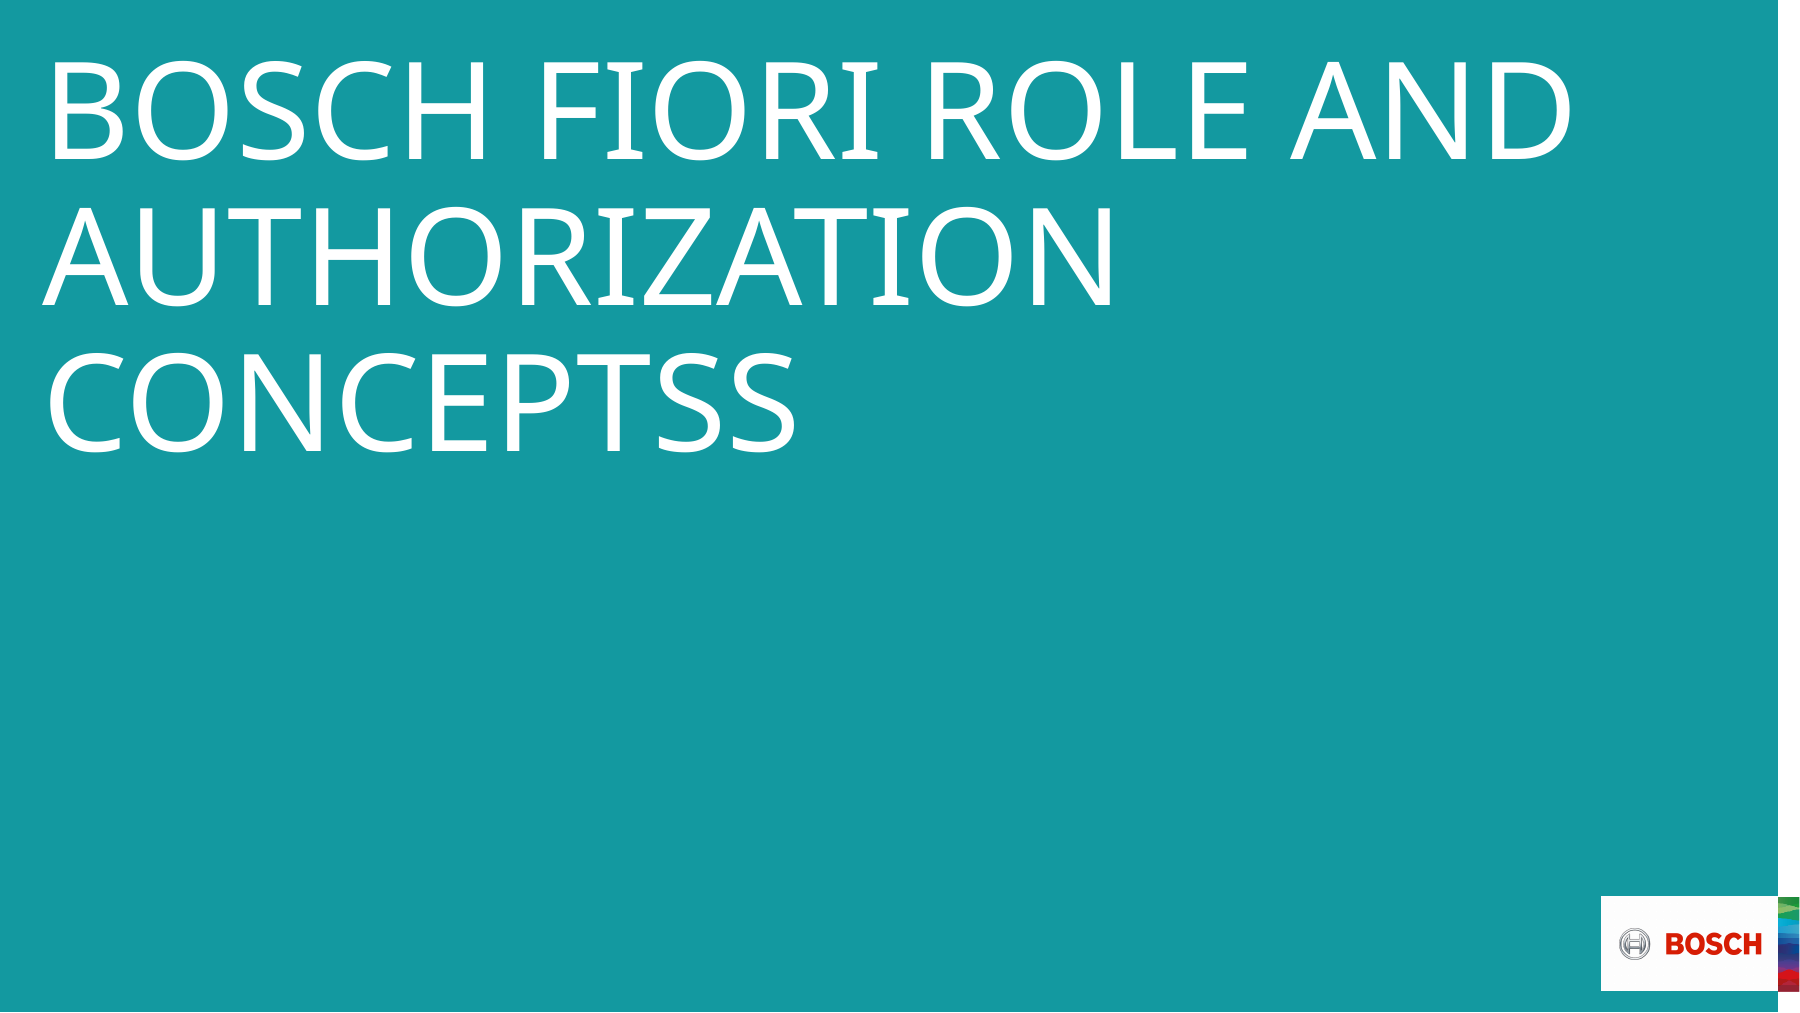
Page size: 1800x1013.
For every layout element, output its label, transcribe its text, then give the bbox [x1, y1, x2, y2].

title Bosch Fiori Role and Authorization Conceptss [42, 42, 1663, 897]
picture [1600, 0, 1800, 1013]
